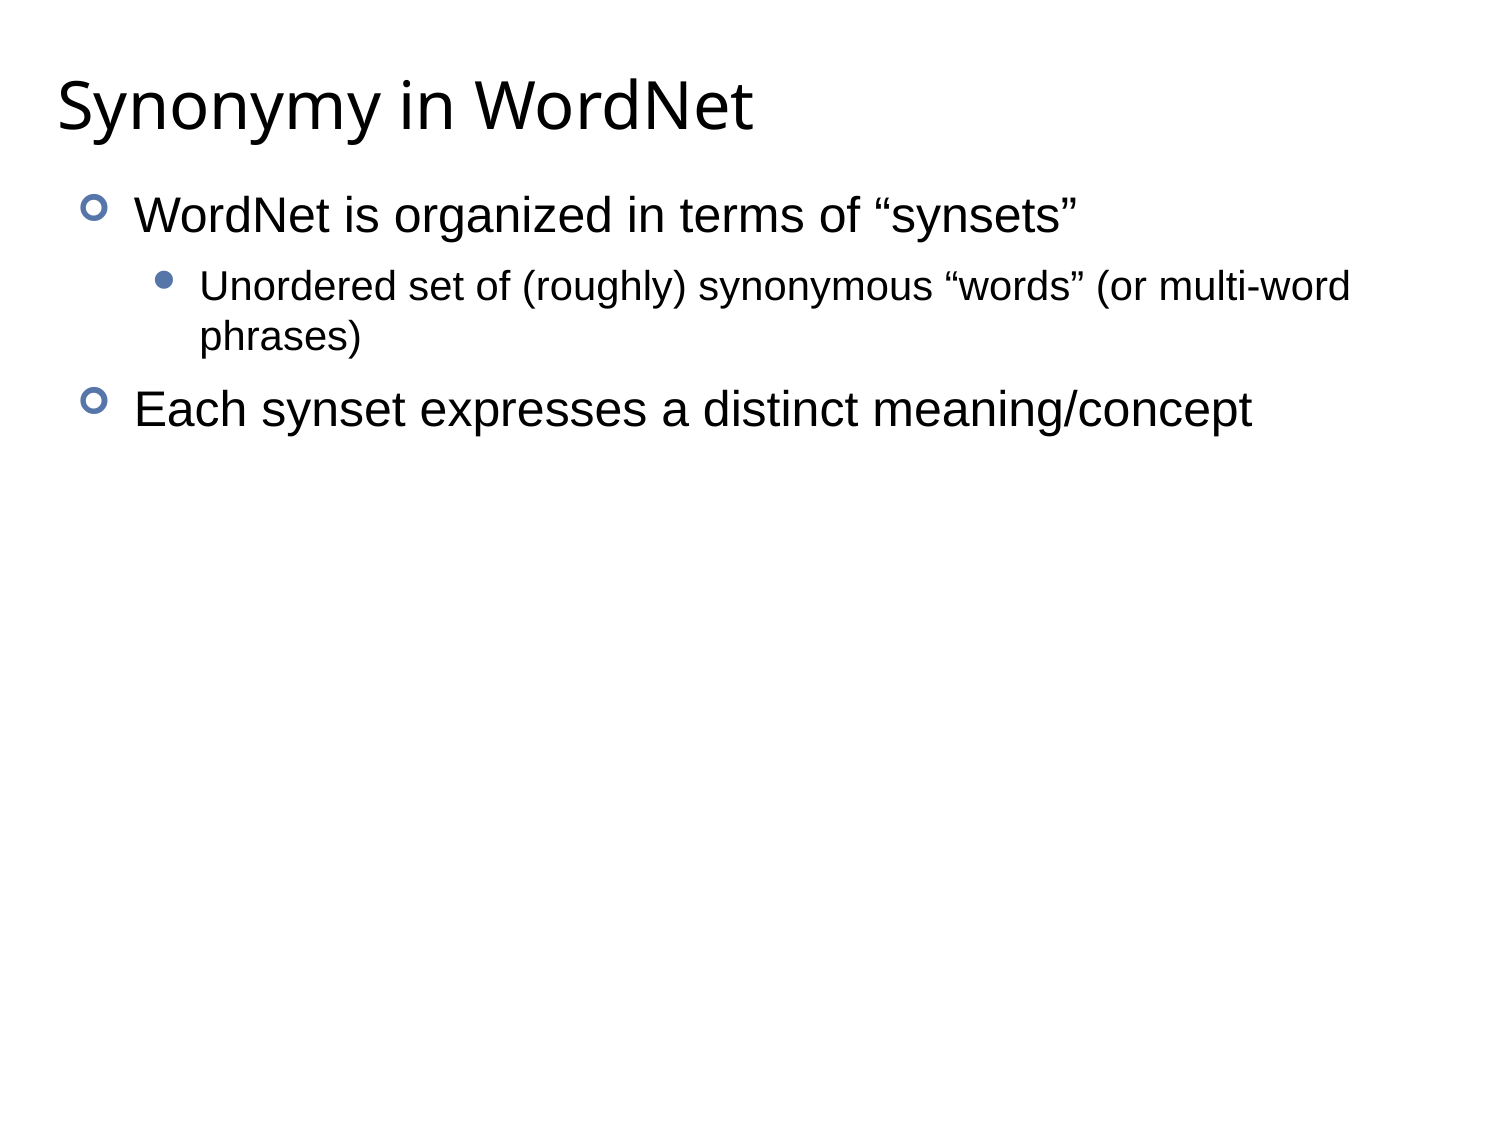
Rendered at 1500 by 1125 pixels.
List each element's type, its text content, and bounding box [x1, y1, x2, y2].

title Synonymy in WordNet [24, 18, 1451, 188]
list WordNet is organized in terms of “synsets” Unordered set of (roughly) synonymous “words” (or multi-word phrases) Each synset expresses a distinct meaning/concept [62, 174, 1451, 1013]
